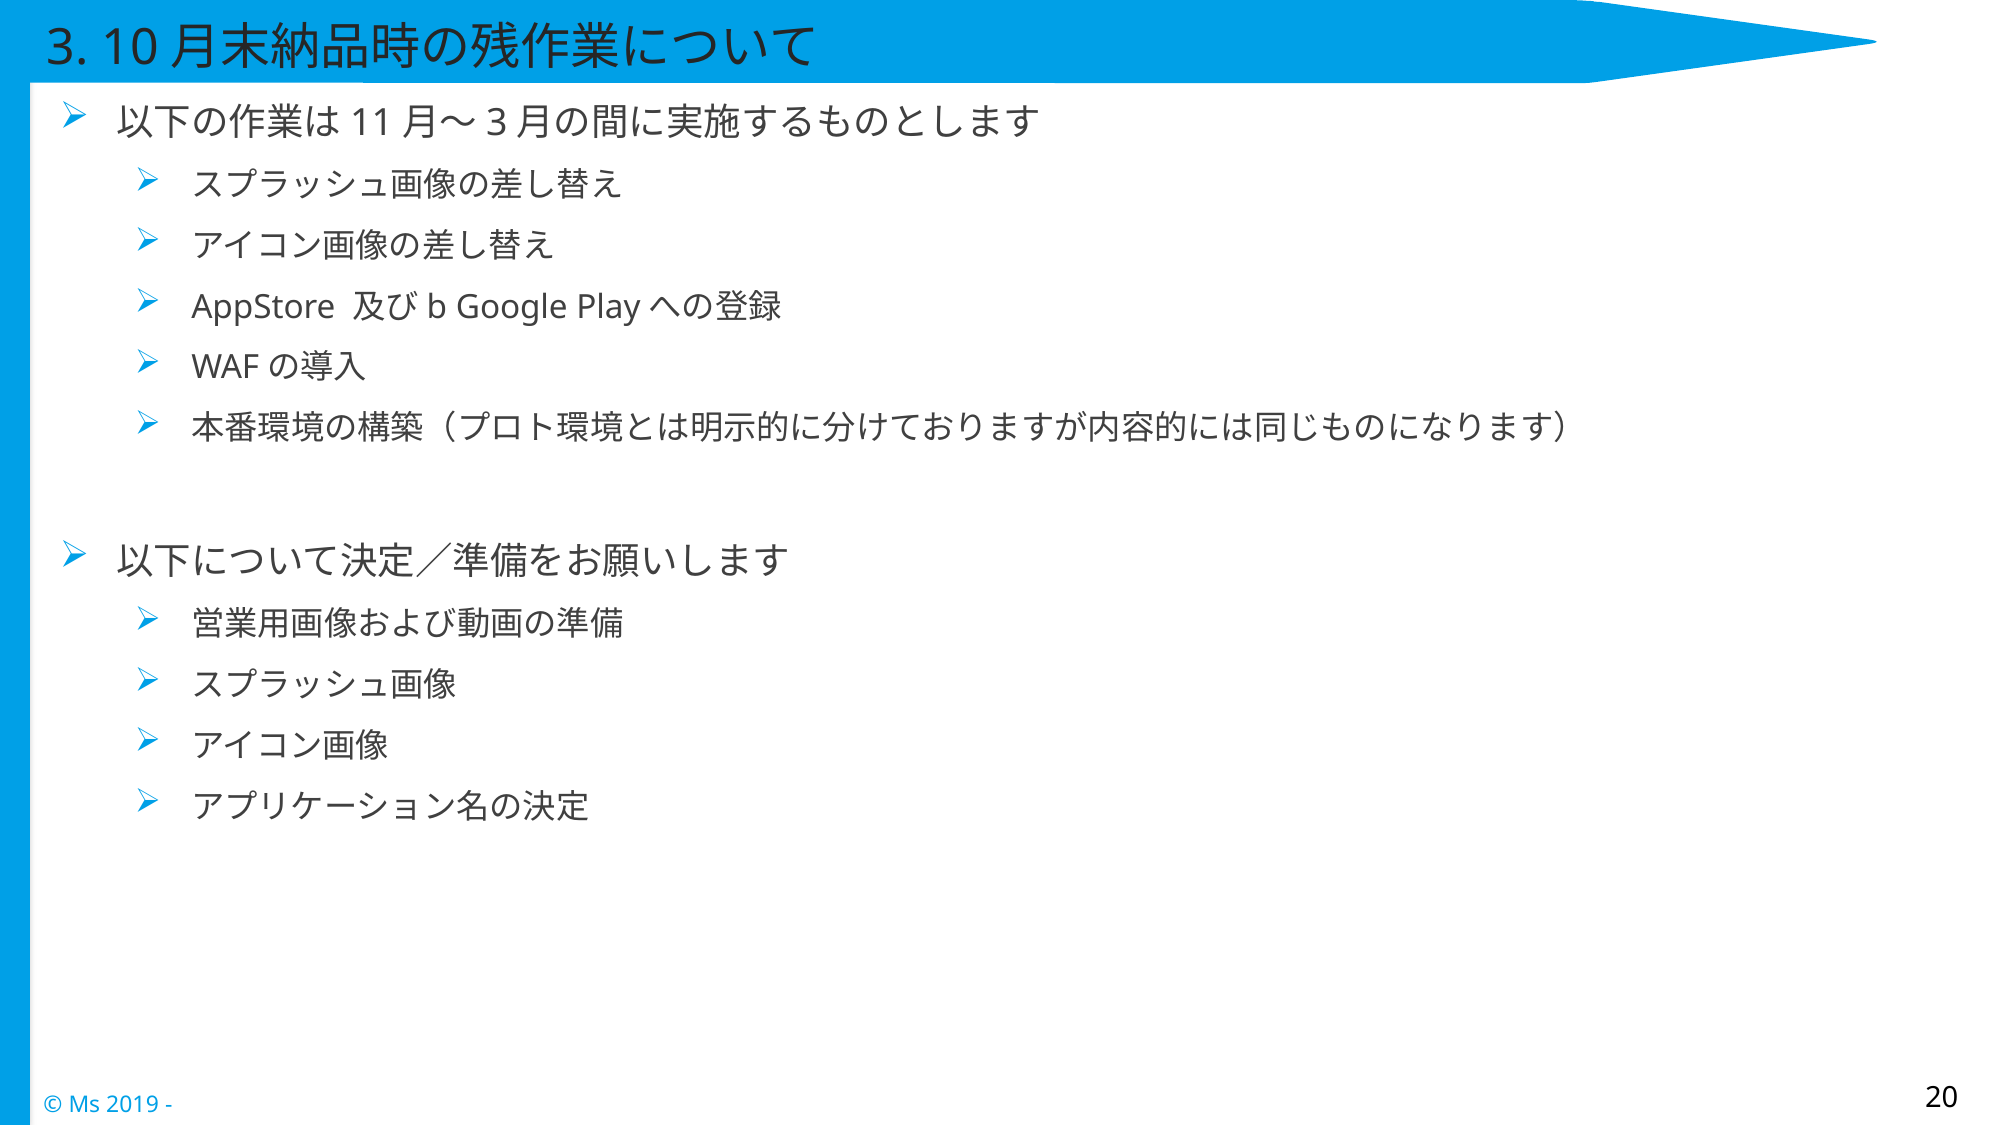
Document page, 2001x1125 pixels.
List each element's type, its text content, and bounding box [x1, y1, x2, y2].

slide_number 20 [1845, 1070, 1974, 1114]
title 3. 10月末納品時の残作業について [31, 6, 1581, 77]
list 以下の作業は11月～3月の間に実施するものとします スプラッシュ画像の差し替え アイコン画像の差し替え AppStore 及びb Google Playへの登録 WAFの導入 本番環境の構築（プロト環境とは明示的に分けておりますが内容的には同じものになります） 以下について決定／準備をお願いします 営業用画像および動画の準備 スプラッシュ画像 アイコン画像 アプリケーション名の決定 [45, 90, 1974, 1052]
